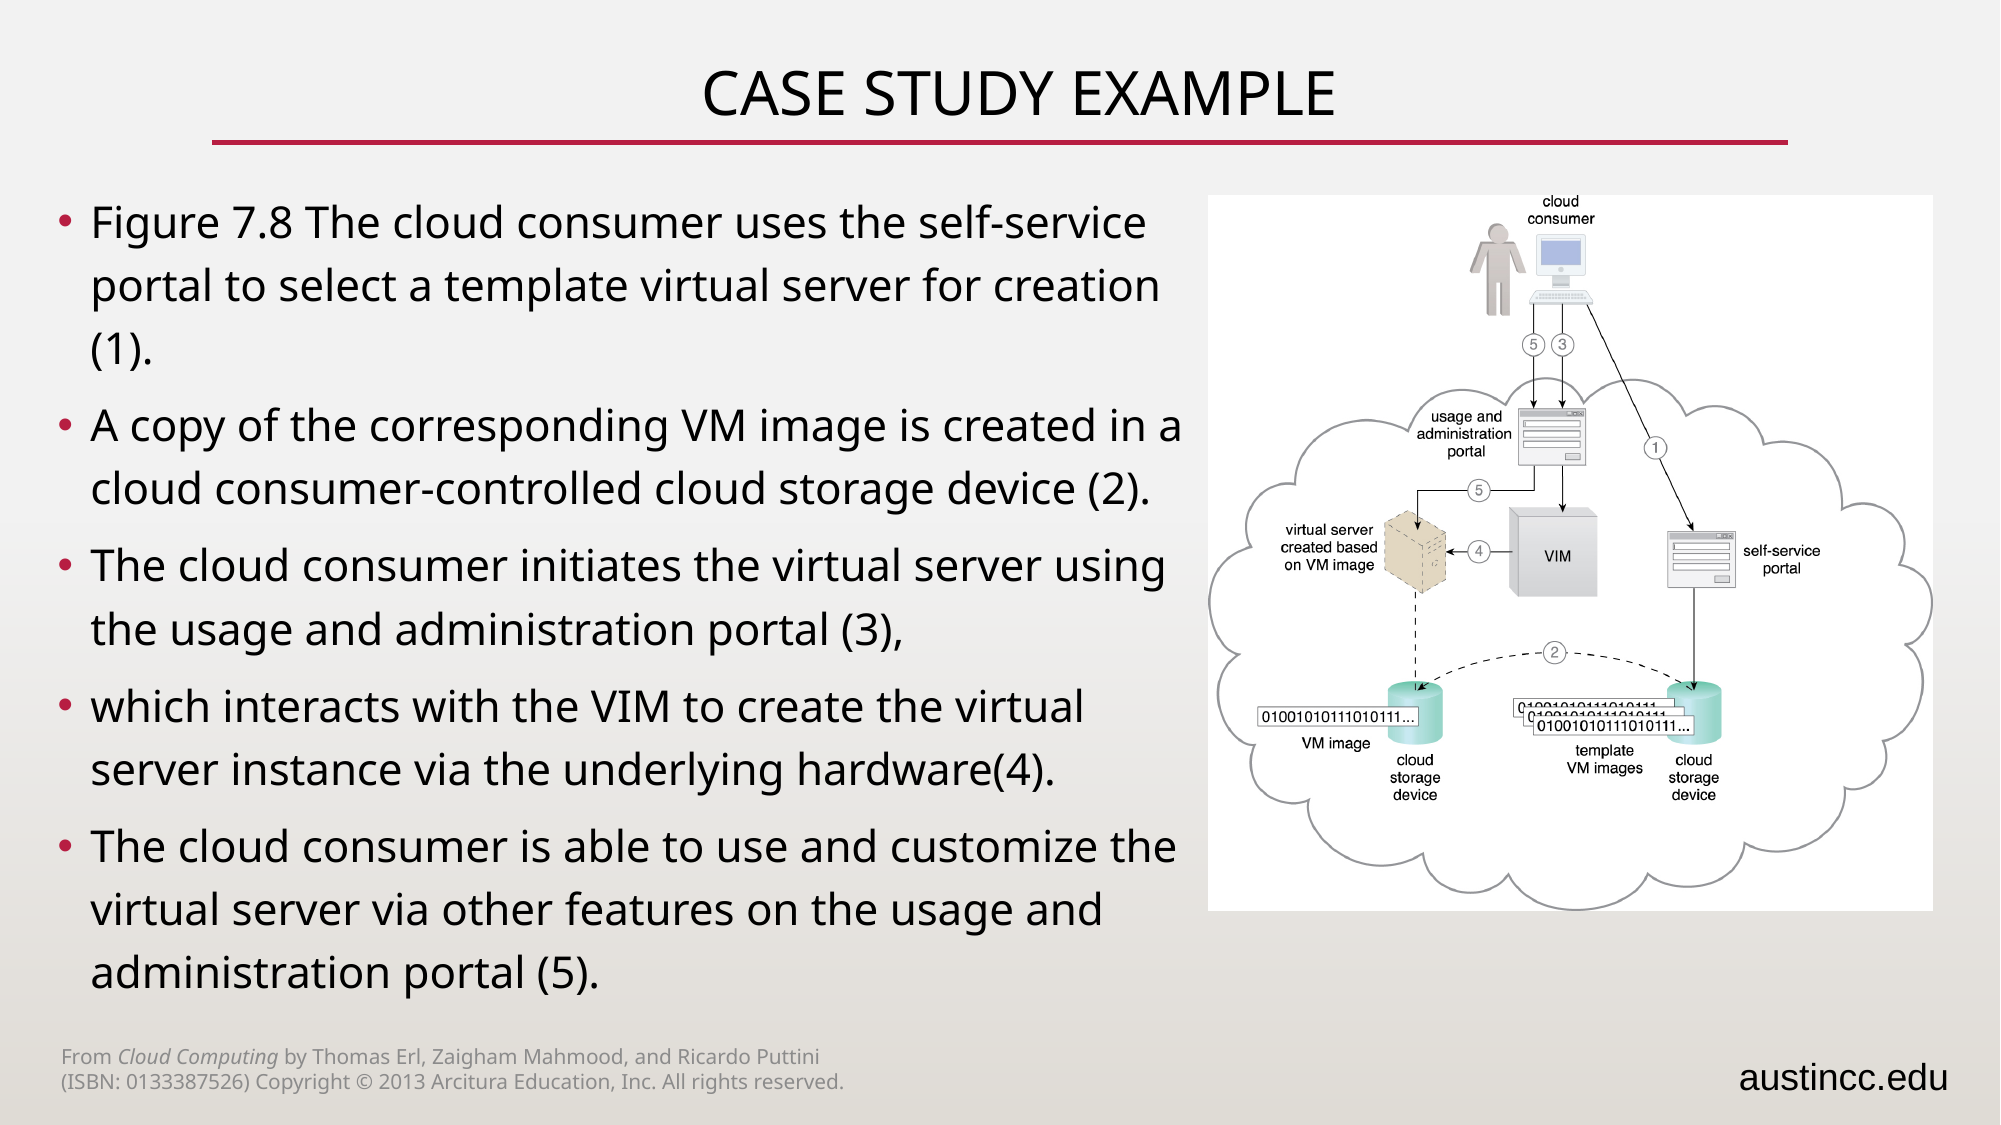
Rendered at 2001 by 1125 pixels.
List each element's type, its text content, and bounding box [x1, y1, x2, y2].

title Case Study Example [232, 54, 1808, 137]
footer From Cloud Computing by Thomas Erl, Zaigham Mahmood, and Ricardo Puttini (ISBN: 0133387526) Copyright © 2013 Arcitura Education, Inc. All rights reserved. [45, 1043, 1021, 1095]
list Figure 7.8 The cloud consumer uses the self-service portal to select a template virtual server for creation (1). A copy of the corresponding VM image is created in a cloud consumer-controlled cloud storage device (2). The cloud consumer initiates the virtual server using the usage and administration portal (3), which interacts with the VIM to create the virtual server instance via the underlying hardware(4). The cloud consumer is able to use and customize the virtual server via other features on the usage and administration portal (5). [42, 176, 1209, 1022]
picture [1208, 195, 1933, 911]
